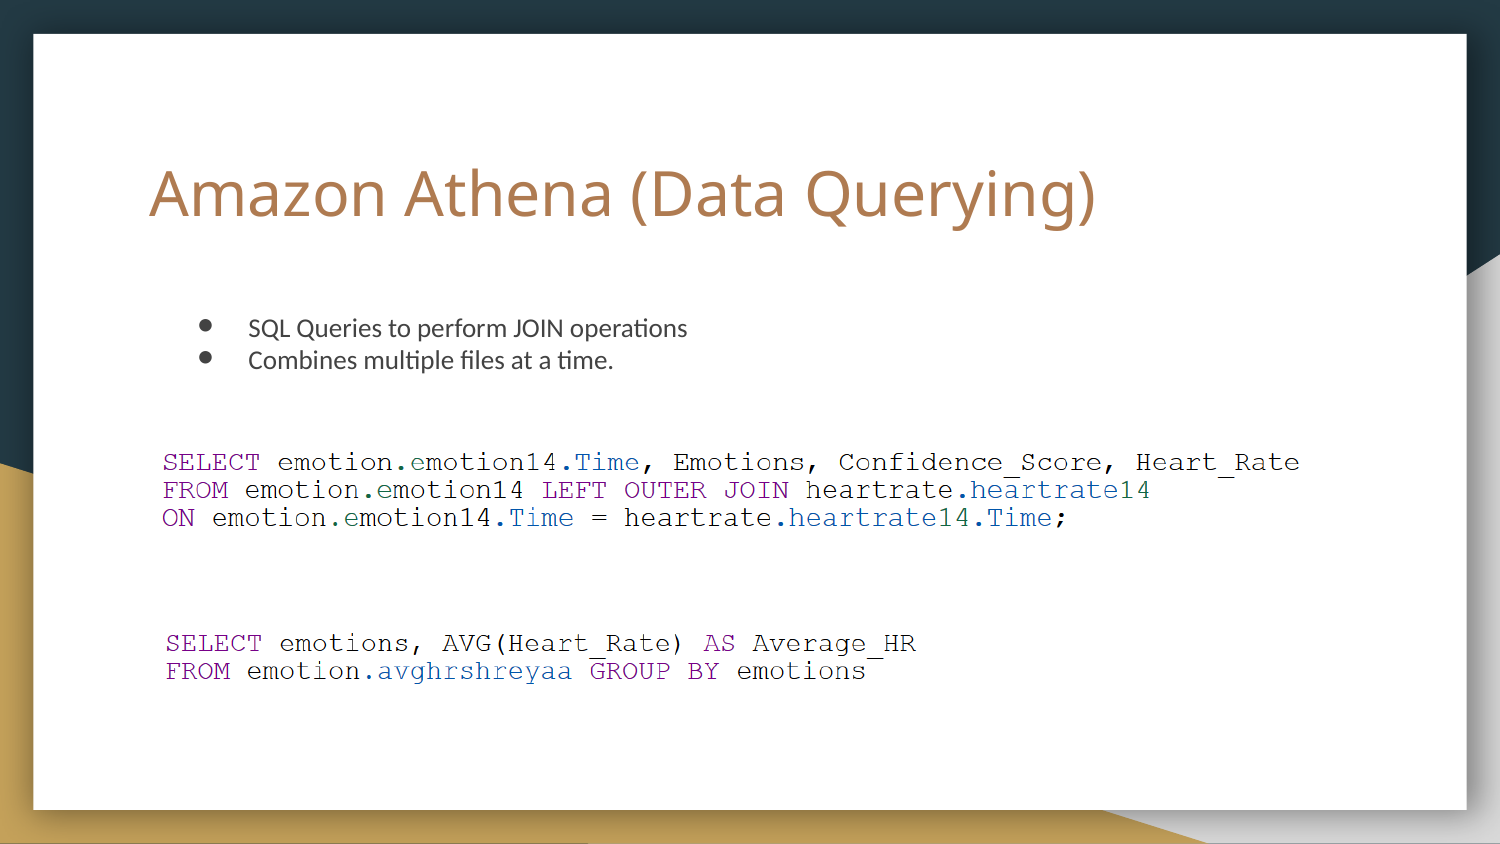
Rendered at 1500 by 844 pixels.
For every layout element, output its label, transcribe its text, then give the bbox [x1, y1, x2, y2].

title Amazon Athena (Data Querying) [134, 138, 1366, 296]
picture [158, 442, 1342, 572]
picture [157, 624, 1291, 709]
text_box SQL Queries to perform JOIN operations Combines multiple files at a time. [158, 295, 910, 363]
